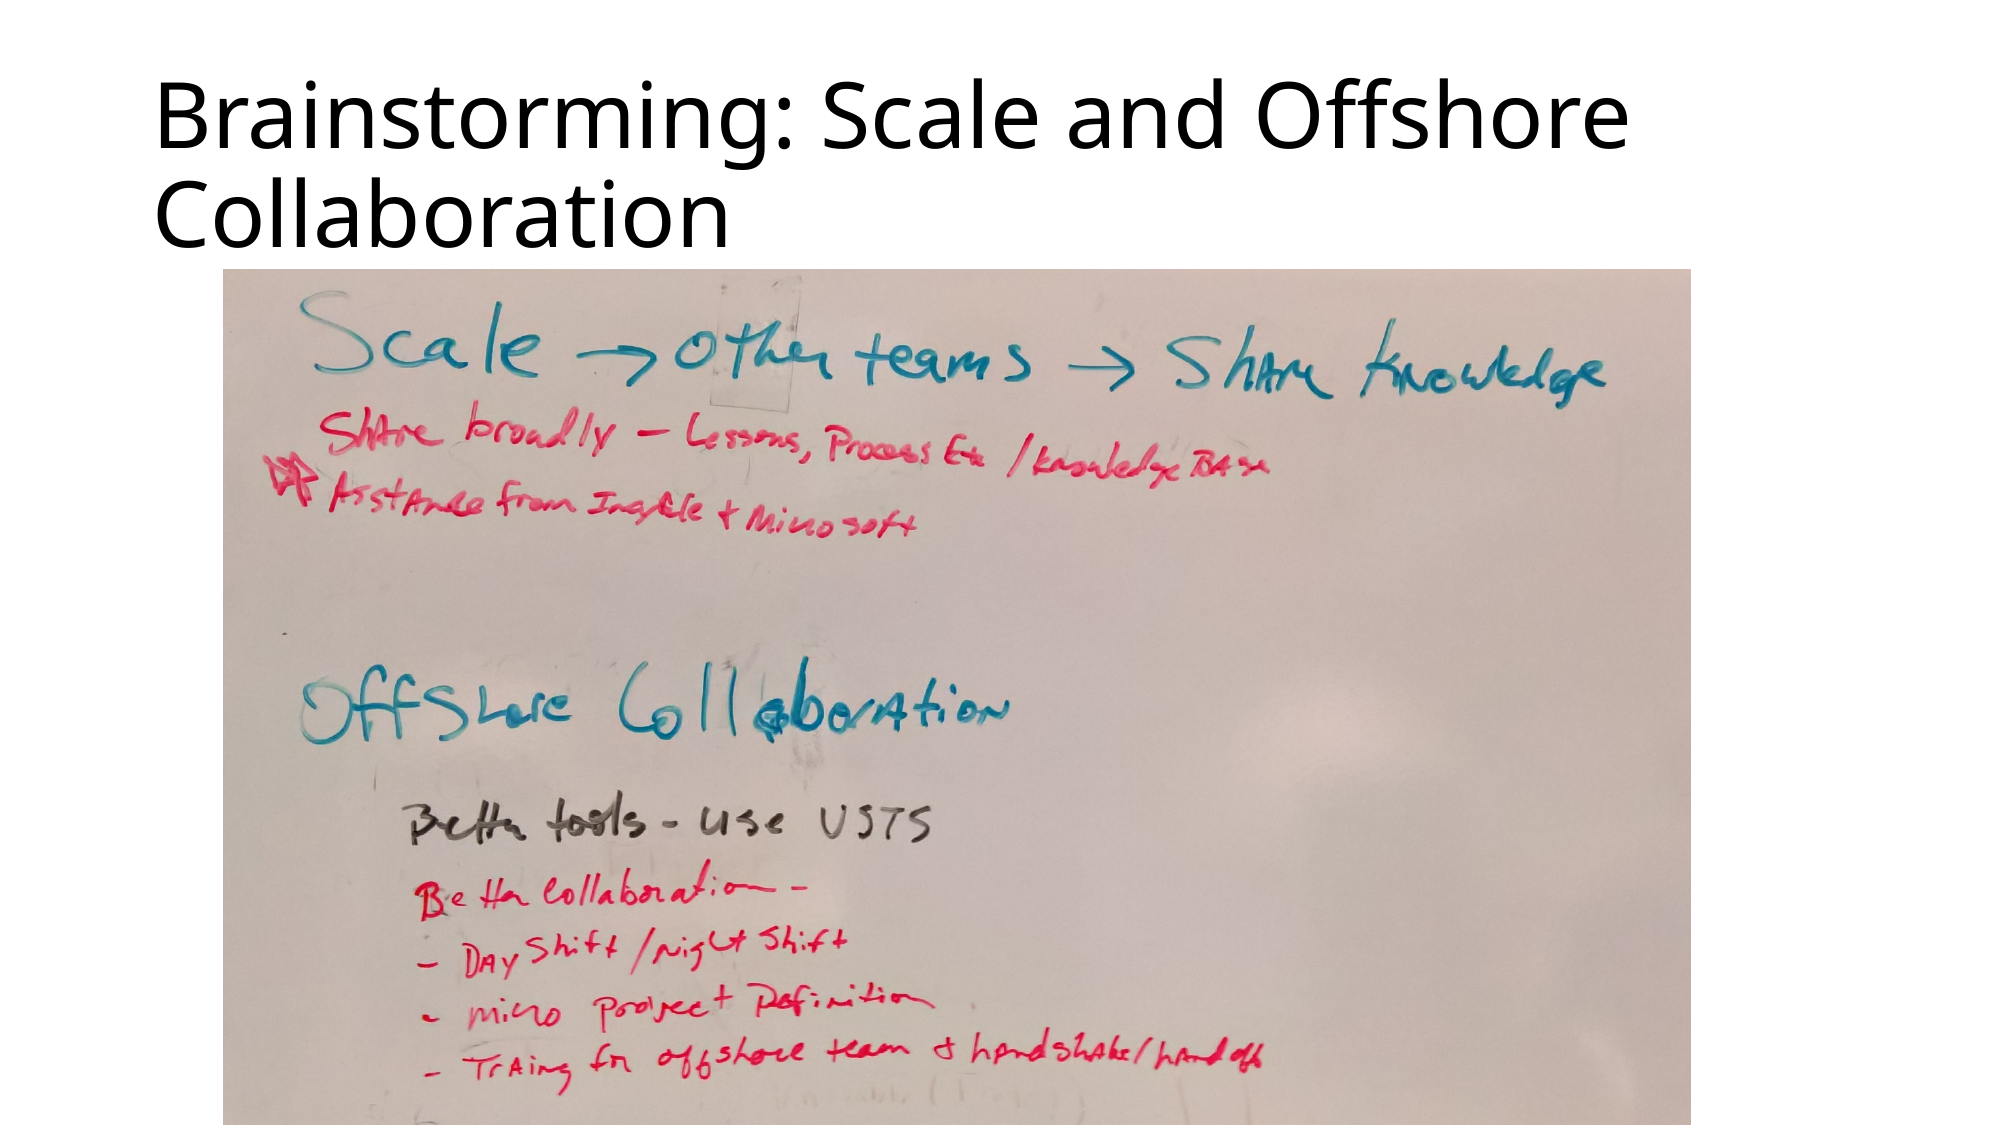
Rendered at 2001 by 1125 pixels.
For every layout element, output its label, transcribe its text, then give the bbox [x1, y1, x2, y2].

picture [223, 269, 1692, 1125]
title Brainstorming: Scale and Offshore Collaboration [137, 59, 1863, 278]
